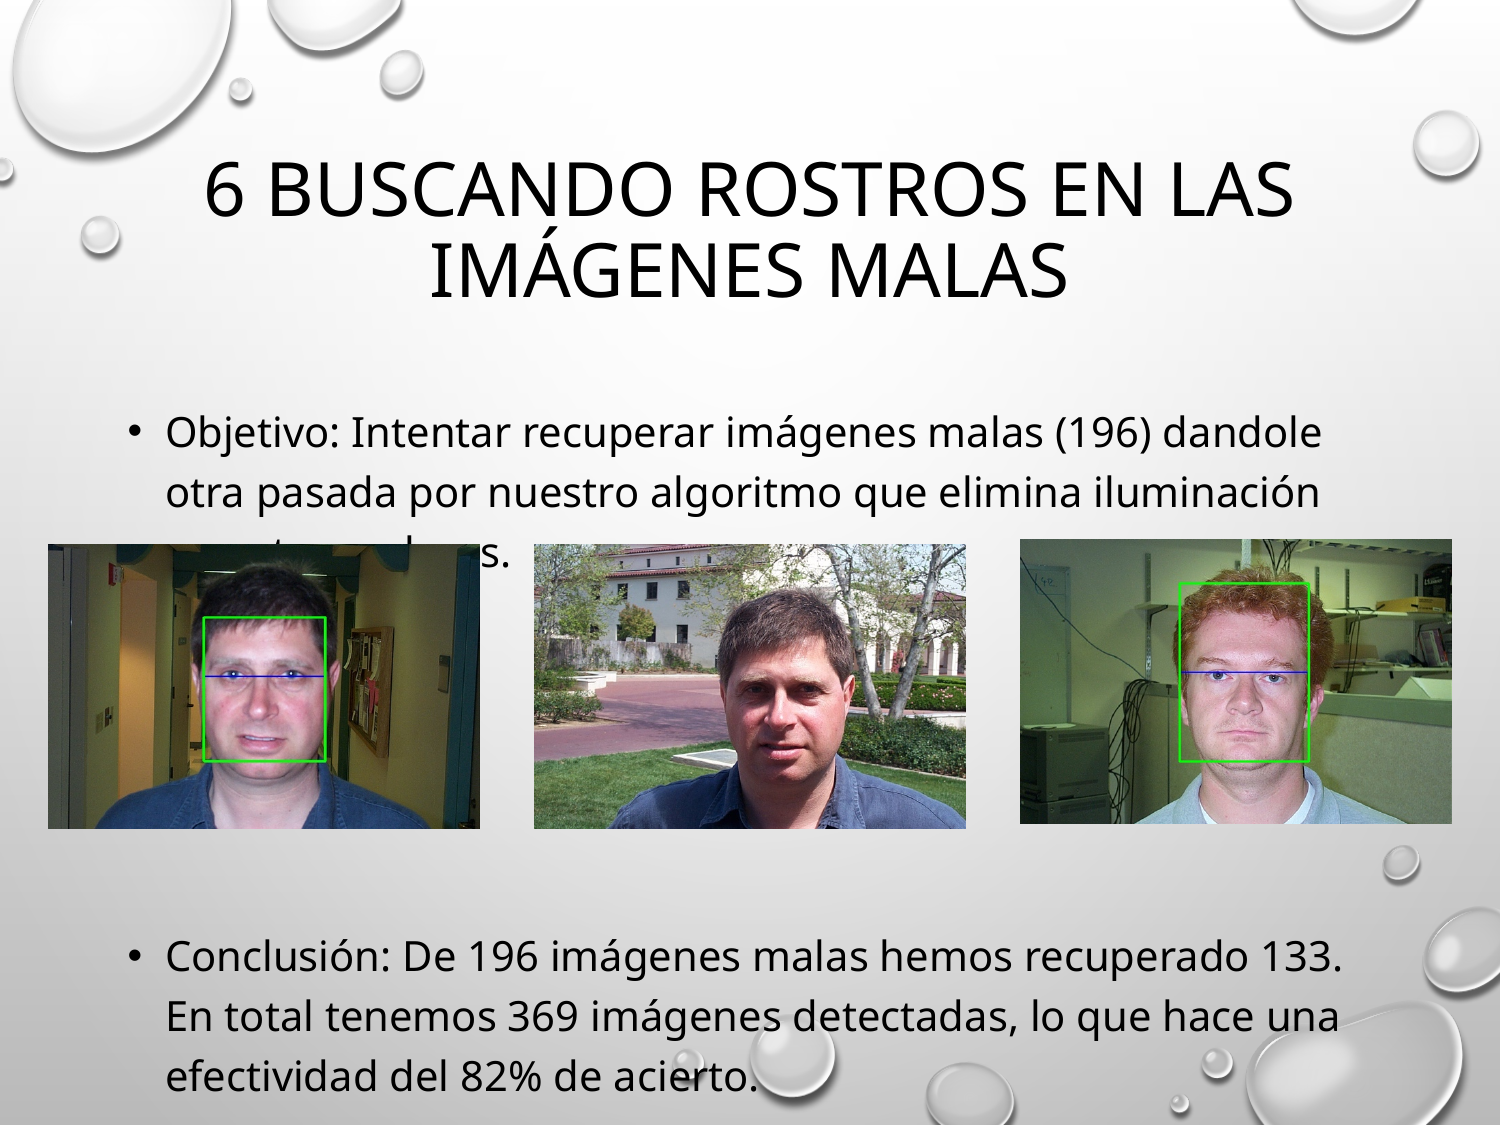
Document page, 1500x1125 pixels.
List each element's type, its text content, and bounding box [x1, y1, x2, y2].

list Objetivo: Intentar recuperar imágenes malas (196) dandole otra pasada por nuestro algoritmo que elimina iluminación con otros valores. Conclusión: De 196 imágenes malas hemos recuperado 133. En total tenemos 369 imágenes detectadas, lo que hace una efectividad del 82% de acierto. [112, 388, 1388, 1098]
picture [0, 0, 1500, 1125]
title 6 buscando rostros en las imágenes malas [112, 101, 1388, 364]
